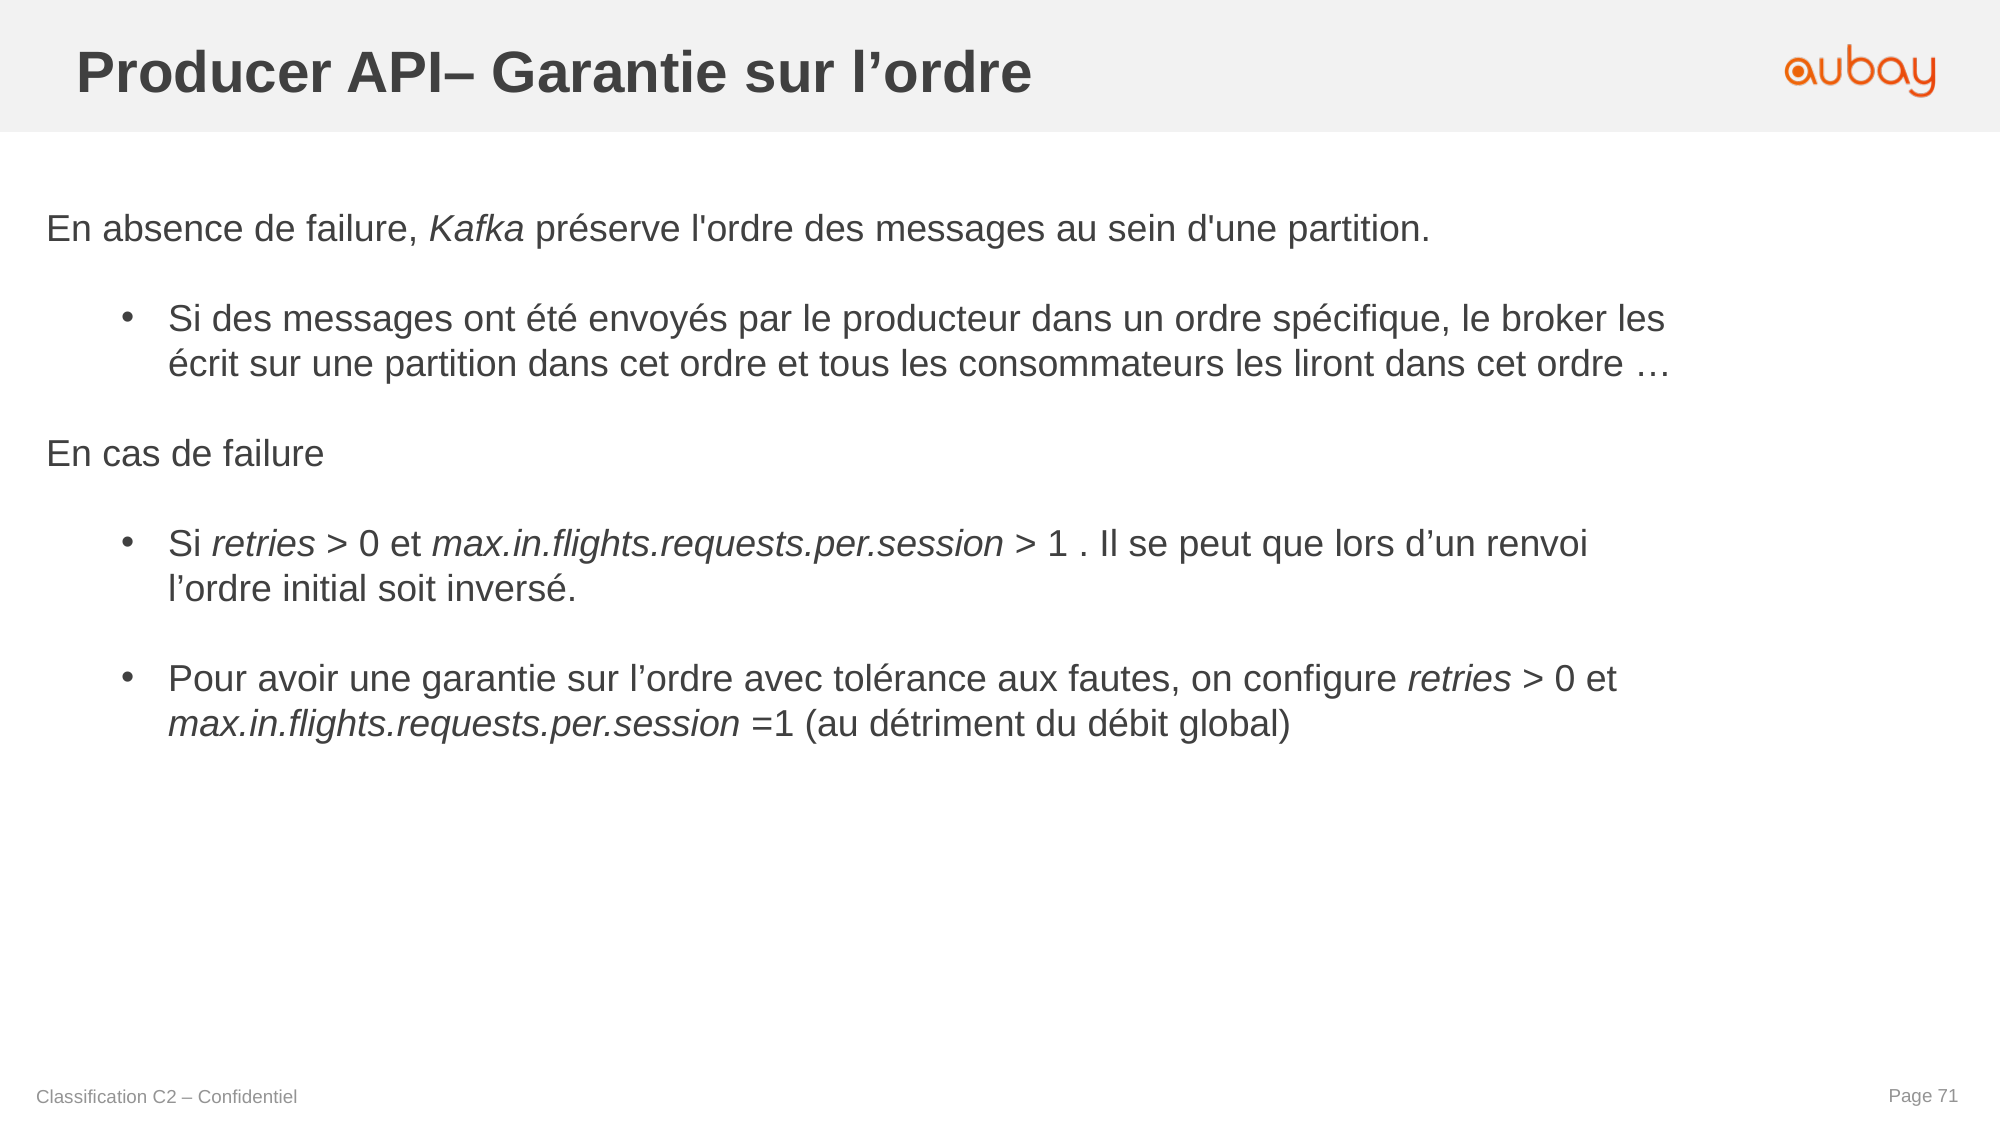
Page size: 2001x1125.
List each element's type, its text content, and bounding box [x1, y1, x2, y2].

picture [1781, 26, 1939, 116]
list Producer API– Garantie sur l’ordre [61, 33, 1720, 115]
text_box En absence de failure, Kafka préserve l'ordre des messages au sein d'une partition. Si des messages ont été envoyés par le producteur dans un ordre spécifique, le broker les écrit sur une partition dans cet ordre et tous les consommateurs les liront dans cet ordre … En cas de failure Si retries > 0 et max.in.flights.requests.per.session > 1 . Il se peut que lors d’un renvoi l’ordre initial soit inversé. Pour avoir une garantie sur l’ordre avec tolérance aux fautes, on configure retries > 0 et max.in.flights.requests.per.session =1 (au détriment du débit global) [31, 151, 1689, 1125]
